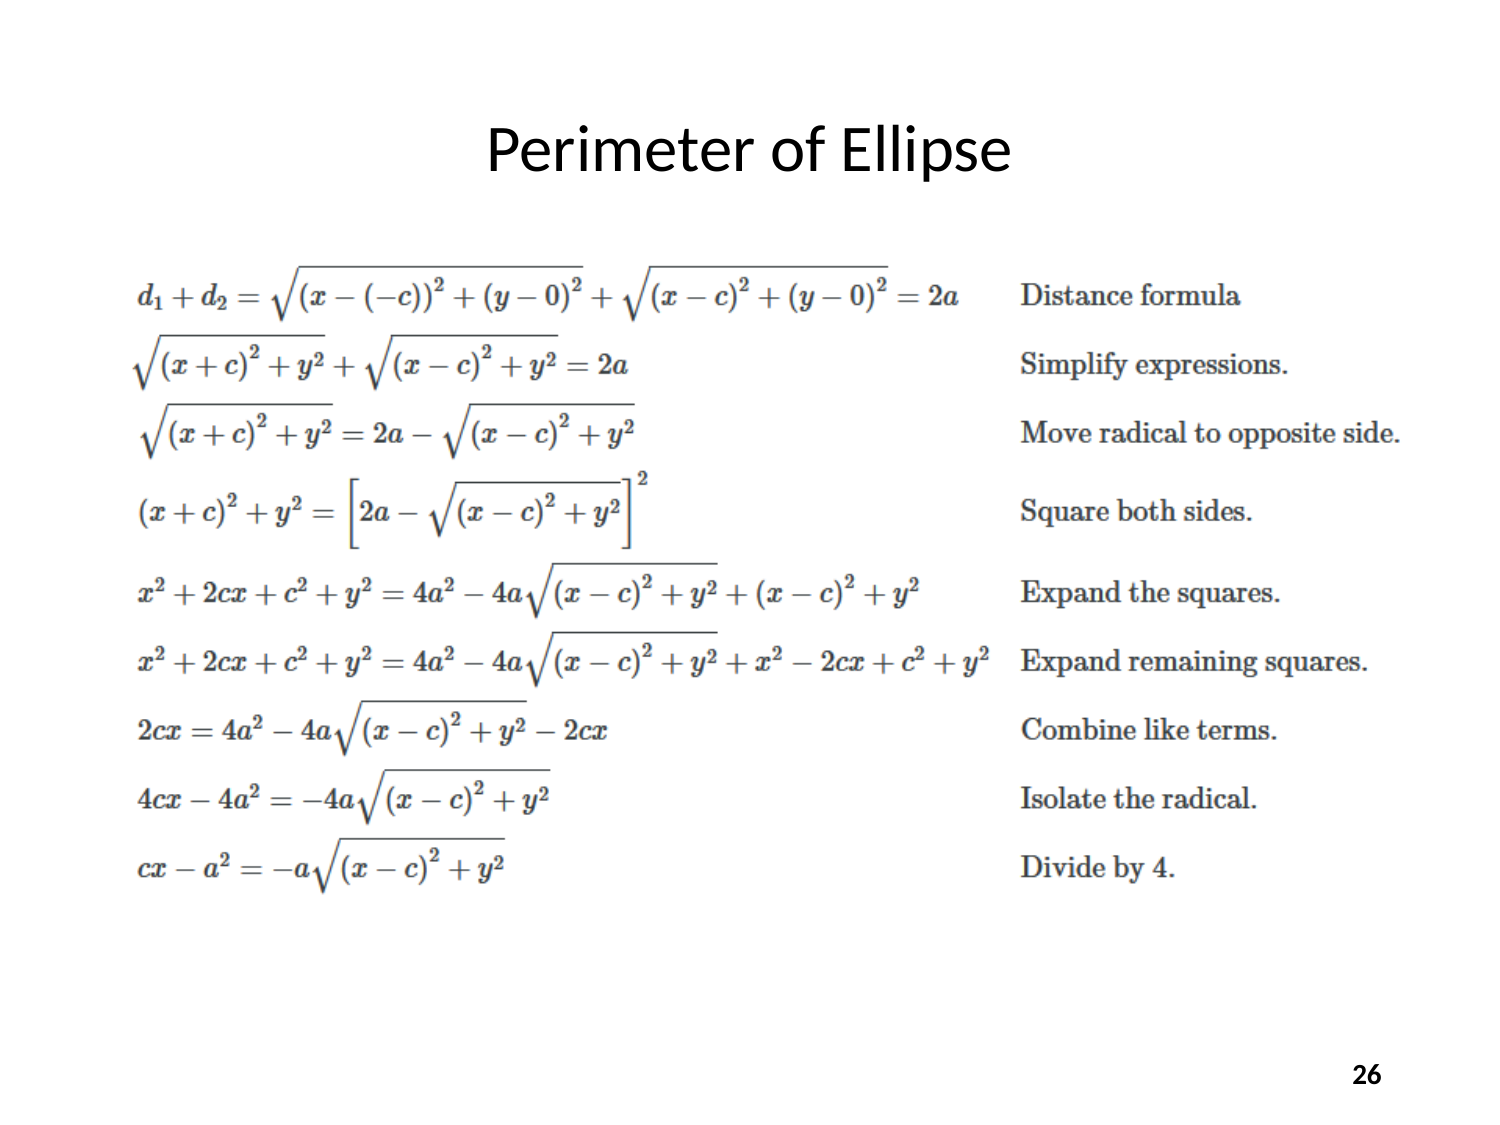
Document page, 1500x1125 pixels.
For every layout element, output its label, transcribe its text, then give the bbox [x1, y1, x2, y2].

slide_number 26 [1059, 1042, 1397, 1103]
picture [72, 221, 1428, 904]
title Perimeter of Ellipse [103, 59, 1397, 221]
